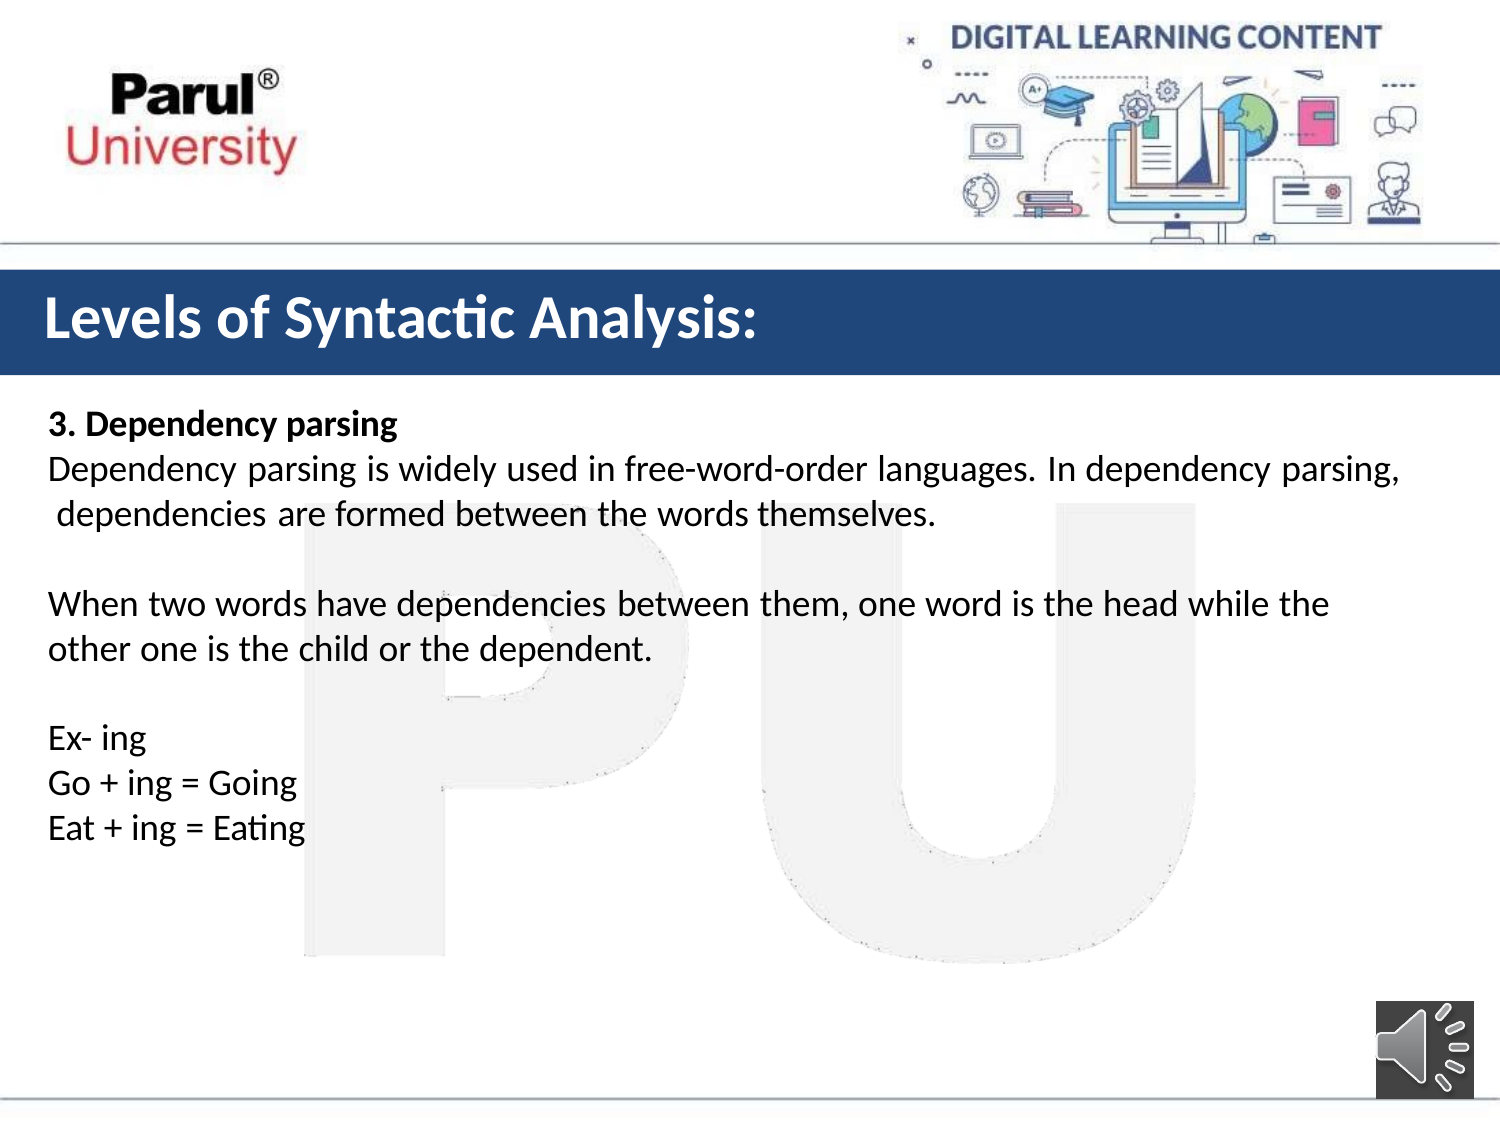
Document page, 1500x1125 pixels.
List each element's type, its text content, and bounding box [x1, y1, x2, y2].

picture [0, 376, 1500, 1117]
text_box 3. Dependency parsing Dependency parsing is widely used in free-word-order languages. In dependency parsing, dependencies are formed between the words themselves. When two words have dependencies between them, one word is the head while the other one is the child or the dependent. Ex- ing Go + ing = Going Eat + ing = Eating [45, 397, 1408, 848]
title Levels of Syntactic Analysis: [42, 274, 766, 465]
picture [0, 20, 1500, 269]
